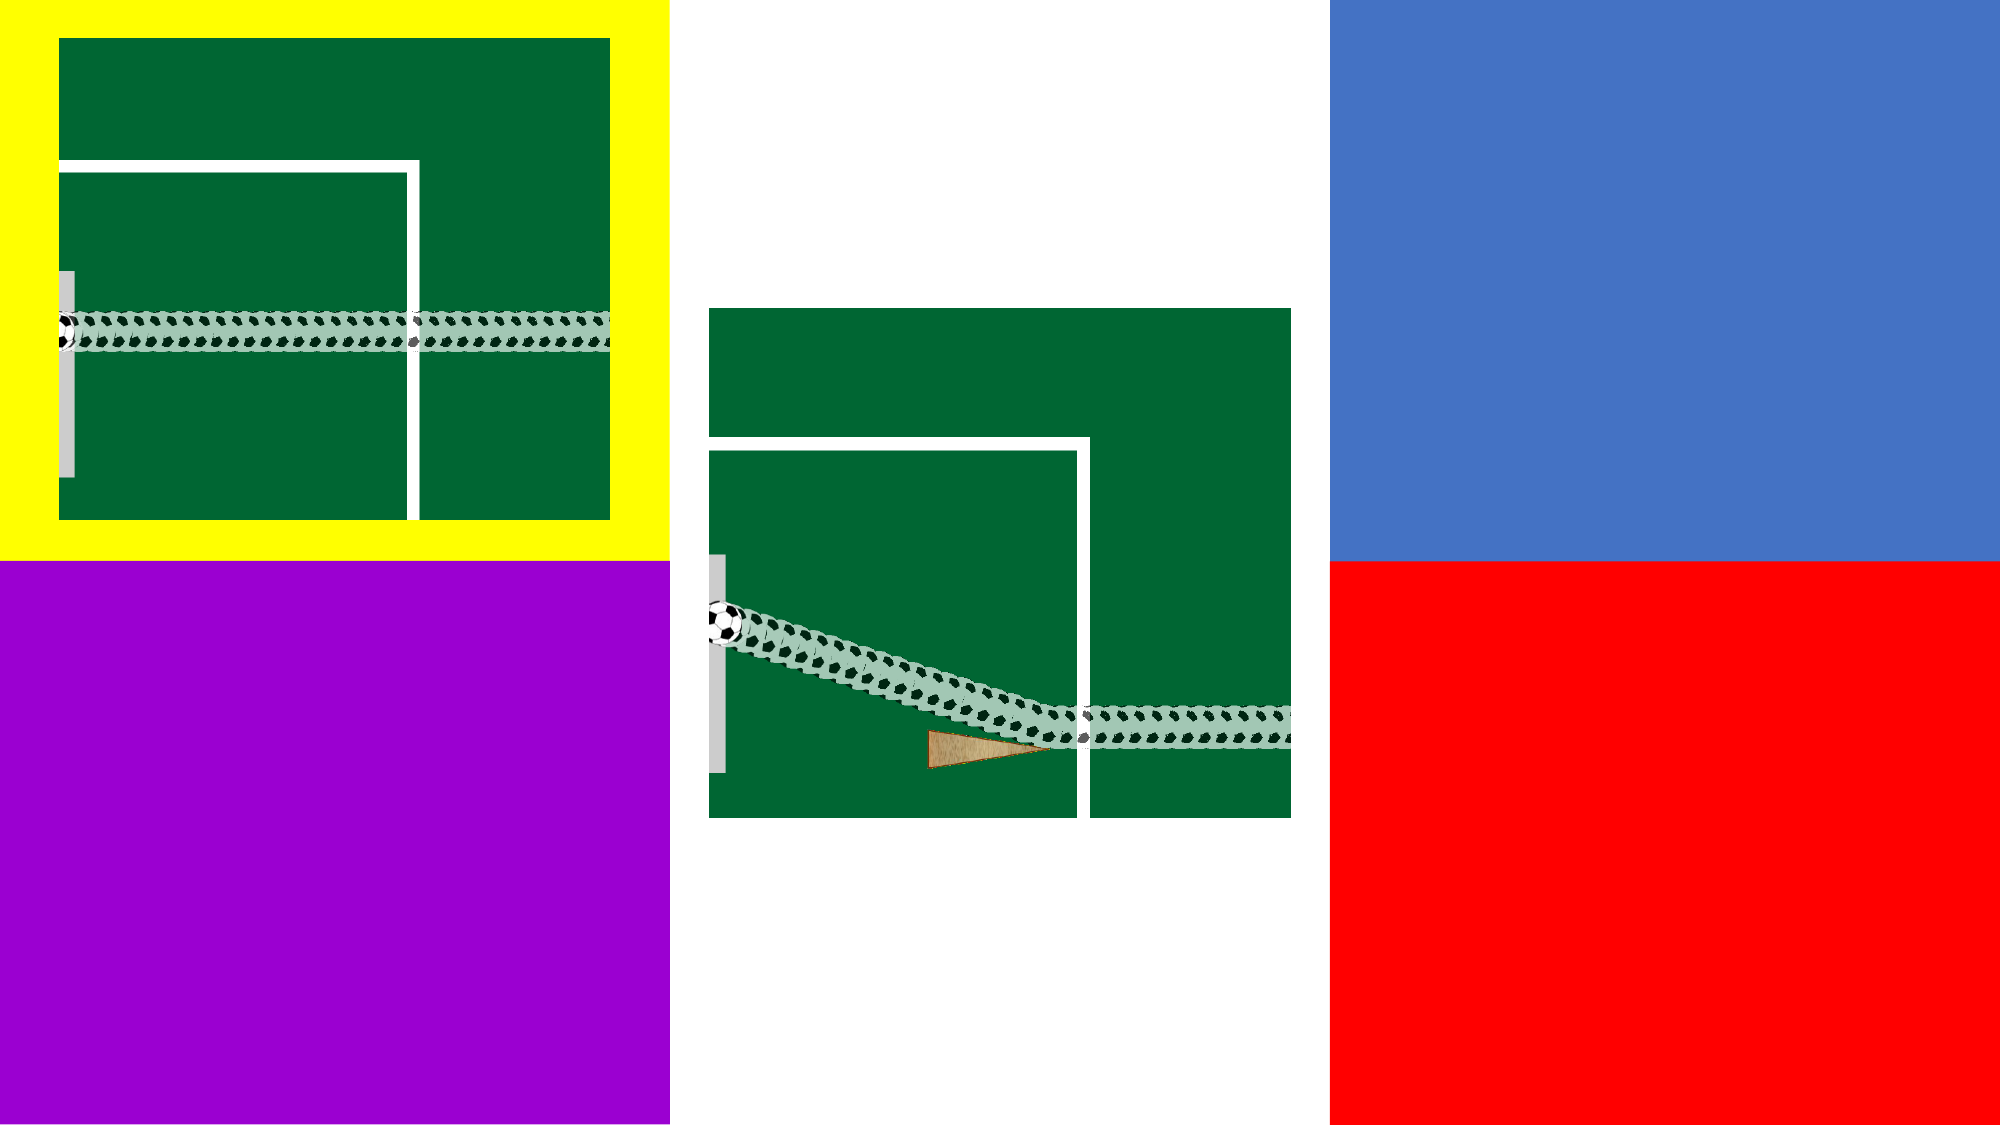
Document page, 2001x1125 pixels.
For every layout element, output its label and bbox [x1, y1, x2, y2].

picture [59, 38, 610, 520]
text_box [0, 0, 670, 560]
picture [709, 308, 1291, 818]
text_box [1329, 561, 2000, 1125]
text_box [0, 560, 670, 1125]
text_box [1330, 0, 2000, 561]
